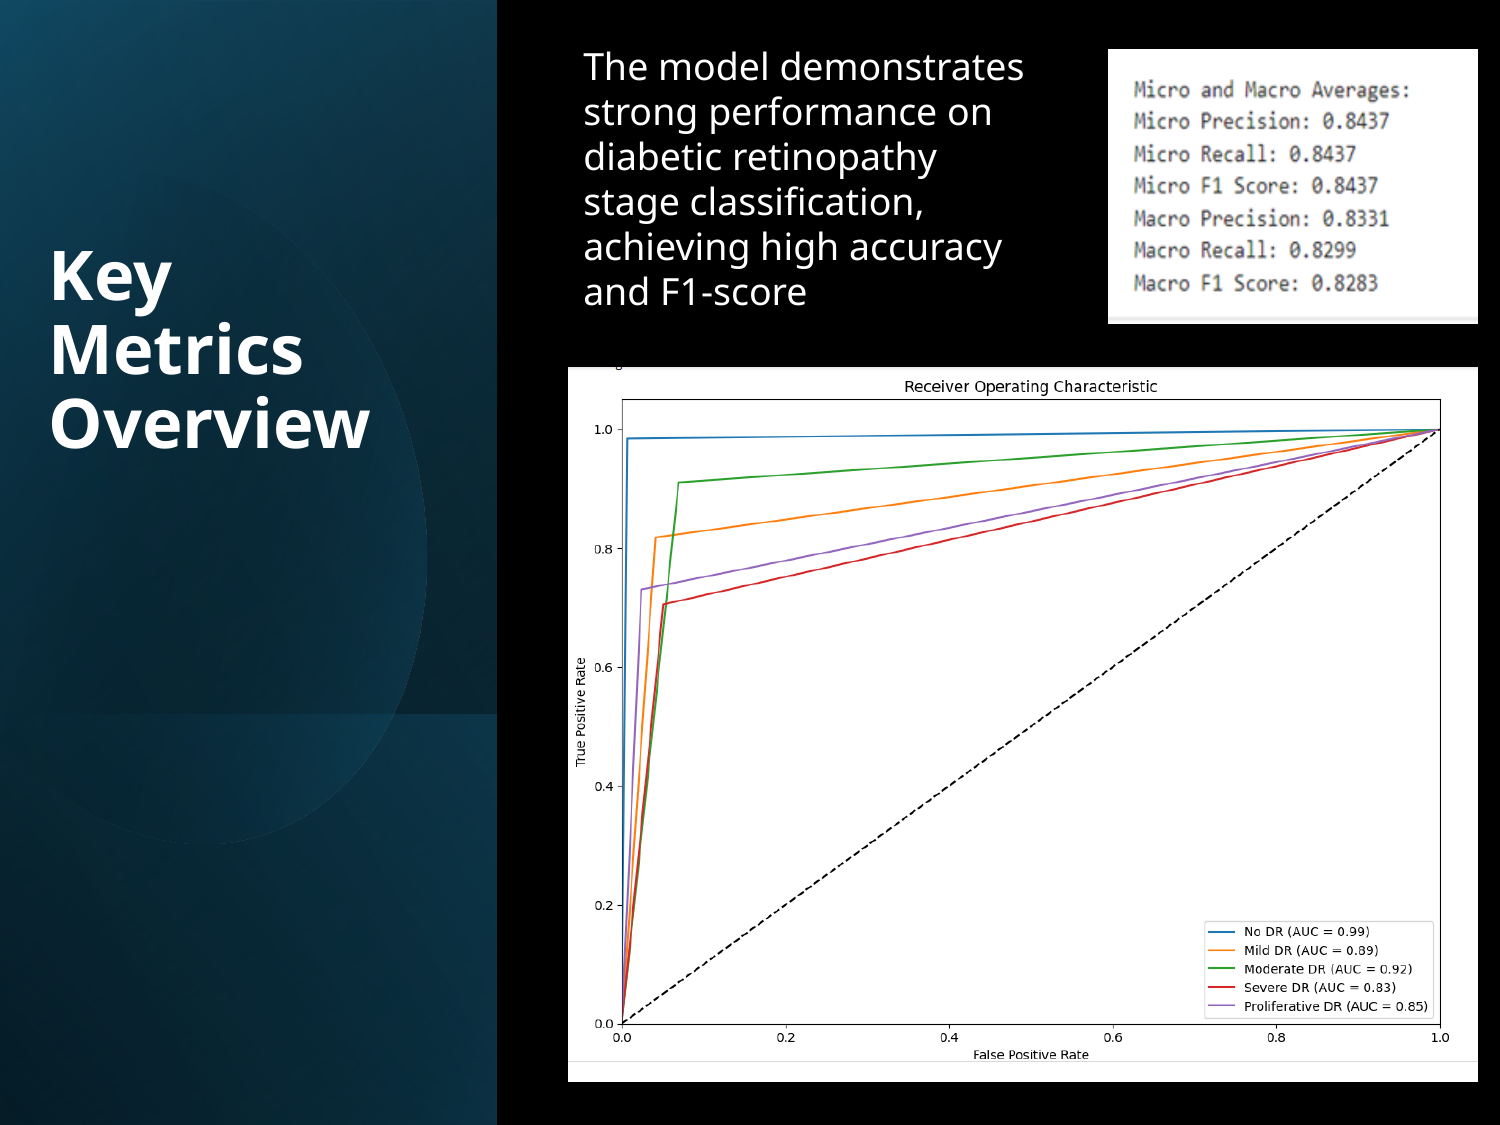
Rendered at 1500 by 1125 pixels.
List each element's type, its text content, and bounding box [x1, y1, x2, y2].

text_box [0, 0, 498, 1125]
text_box [498, 0, 1500, 1125]
picture [568, 367, 1479, 1082]
title Key Metrics Overview [33, 231, 428, 553]
text_box The model demonstrates strong performance on diabetic retinopathy stage classification, achieving high accuracy and F1-score [568, 35, 1043, 321]
picture [1108, 48, 1479, 325]
